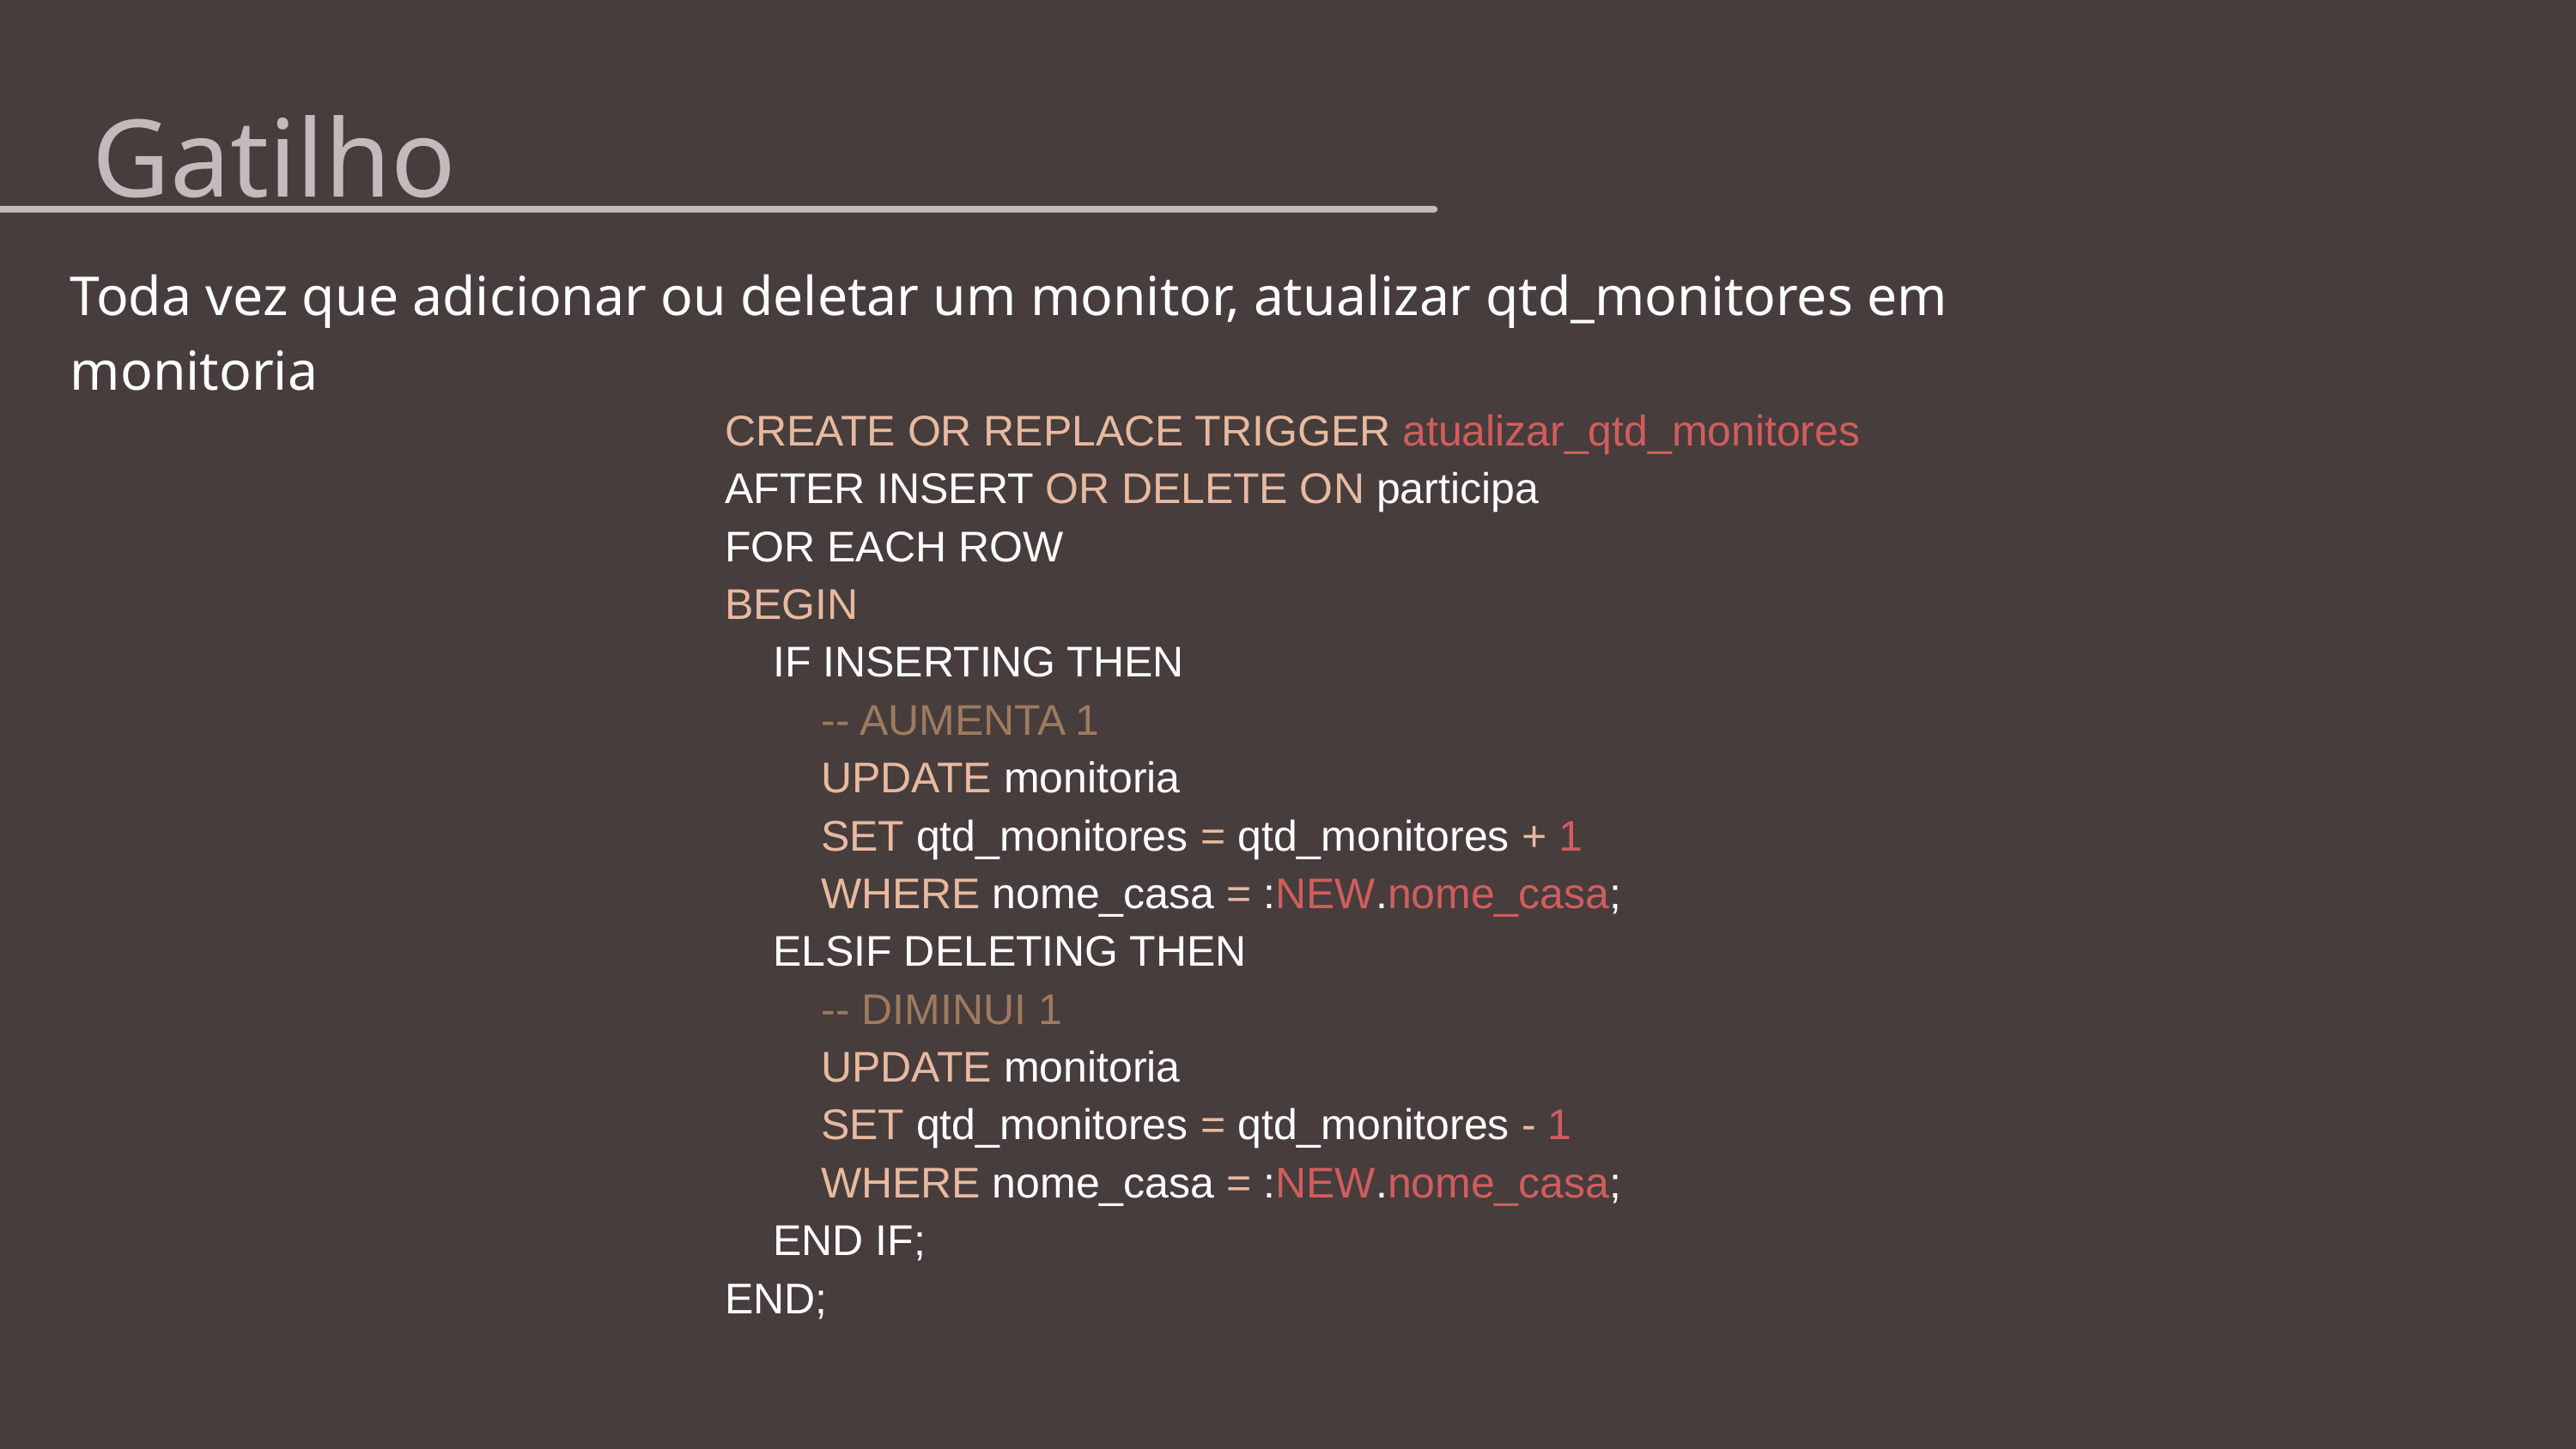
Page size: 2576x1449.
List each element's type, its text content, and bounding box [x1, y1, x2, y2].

text_box Gatilho [70, 209, 478, 219]
text_box Gatilho [70, 68, 478, 209]
text_box Toda vez que adicionar ou deletar um monitor, atualizar qtd_monitores em monitoria [70, 251, 2093, 402]
text_box CREATE OR REPLACE TRIGGER atualizar_qtd_monitores AFTER INSERT OR DELETE ON participa FOR EACH ROW BEGIN IF INSERTING THEN -- AUMENTA 1 UPDATE monitoria SET qtd_monitores = qtd_monitores + 1 WHERE nome_casa = :NEW.nome_casa; ELSIF DELETING THEN -- DIMINUI 1 UPDATE monitoria SET qtd_monitores = qtd_monitores - 1 WHERE nome_casa = :NEW.nome_casa; END IF; END; [725, 396, 1965, 1380]
